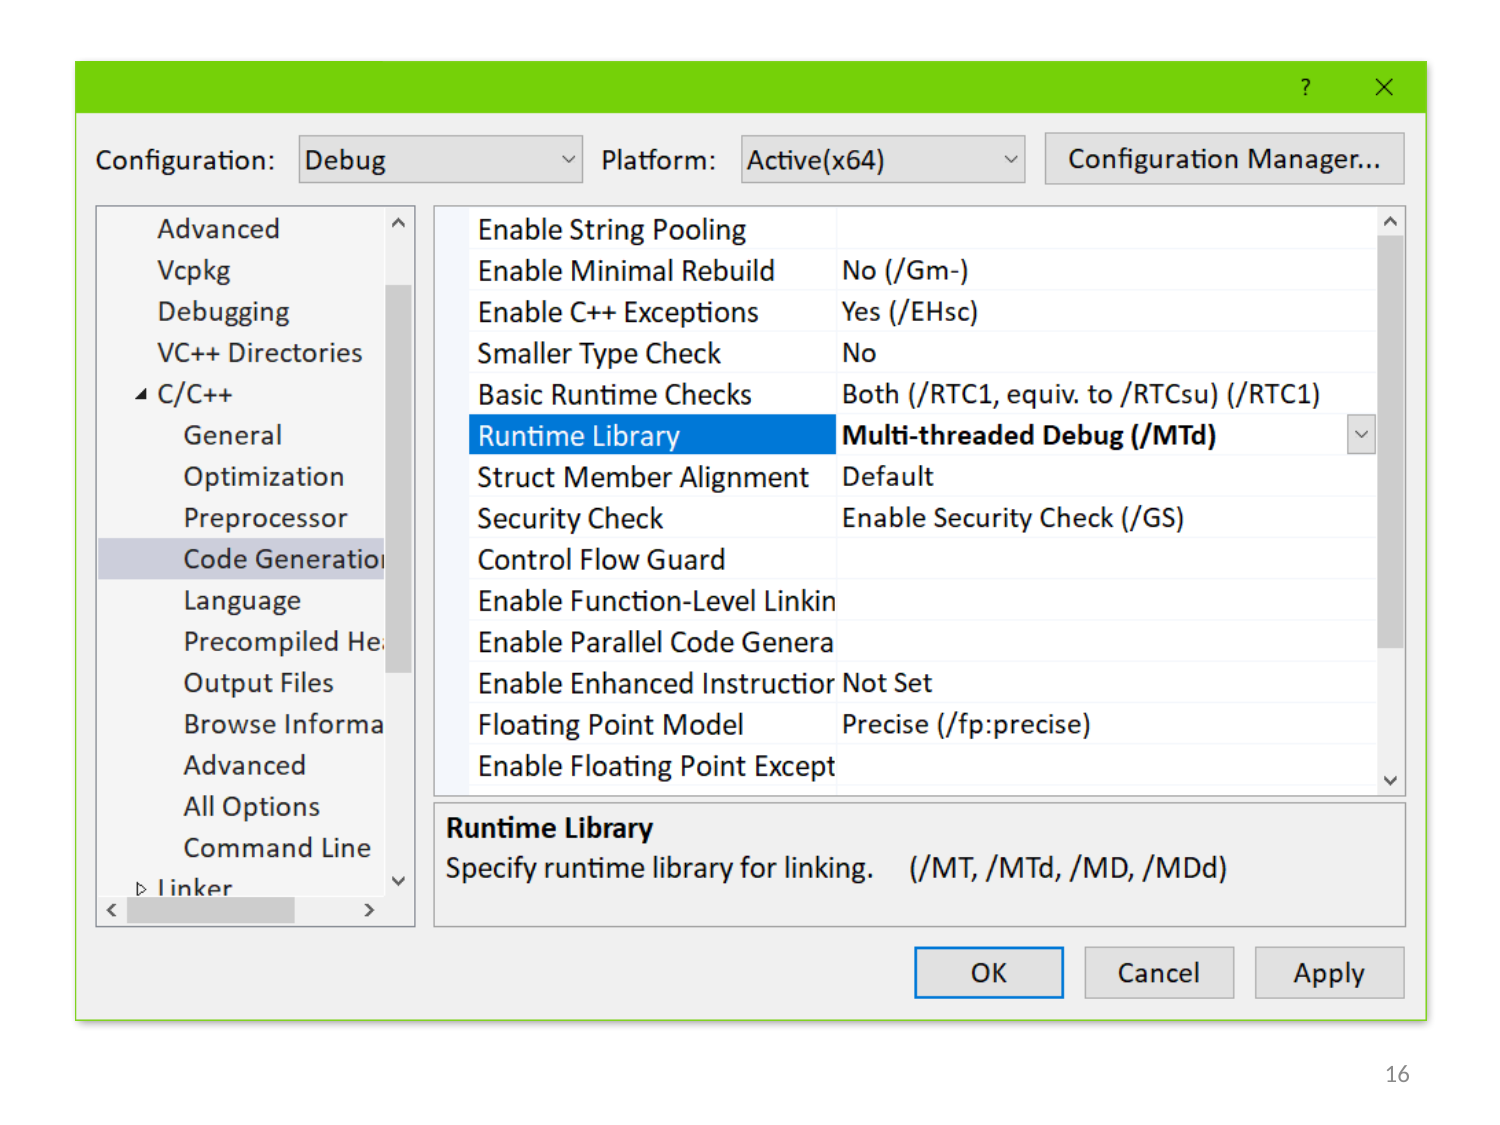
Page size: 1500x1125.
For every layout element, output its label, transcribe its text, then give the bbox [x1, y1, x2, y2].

slide_number 16 [1074, 1042, 1425, 1103]
picture [74, 61, 1427, 1021]
